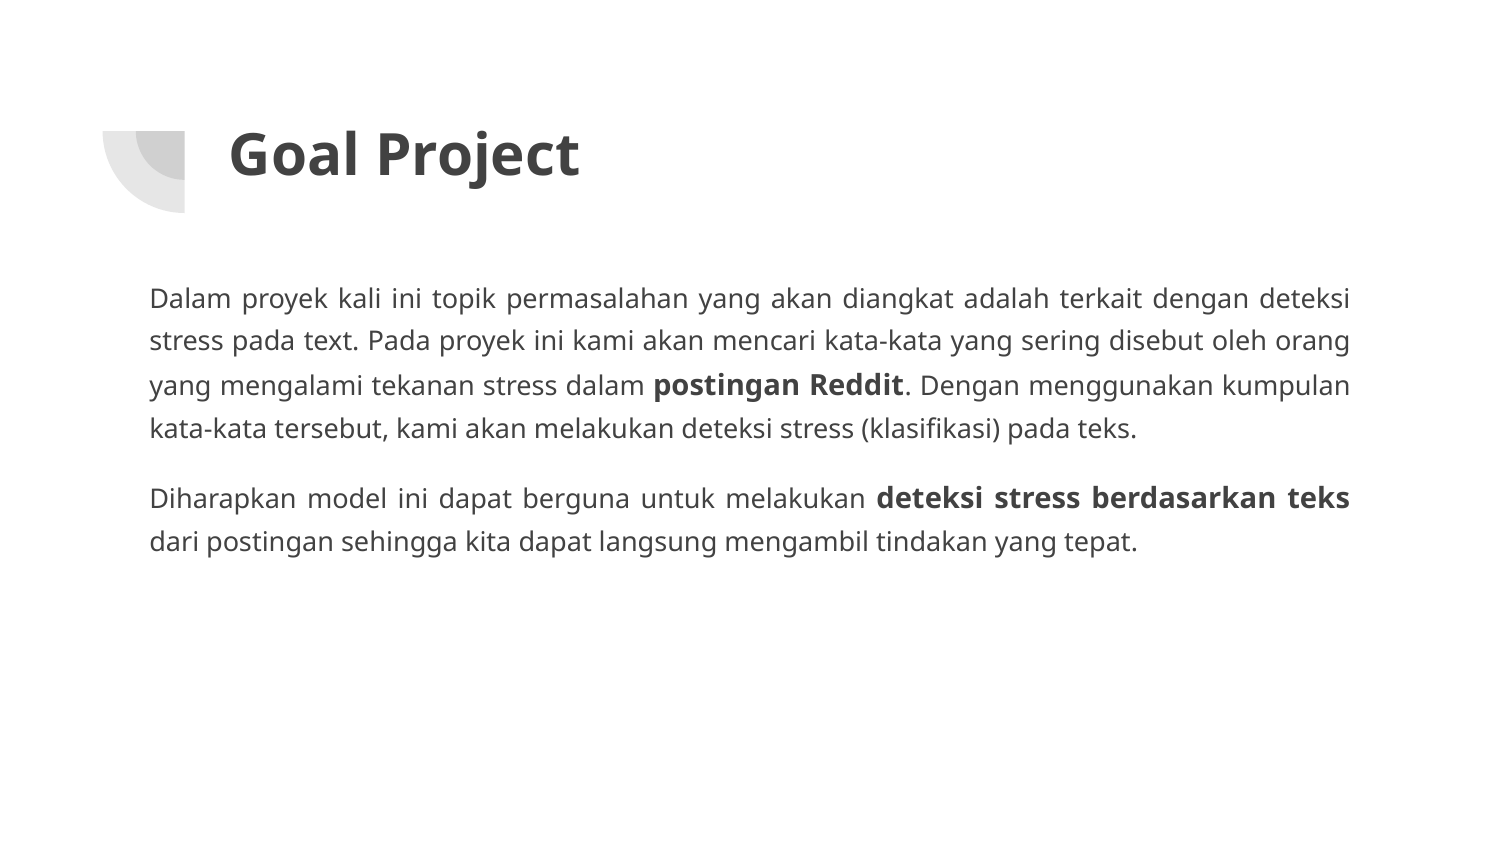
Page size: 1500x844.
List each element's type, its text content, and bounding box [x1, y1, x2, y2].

title Goal Project [213, 98, 1368, 263]
list Dalam proyek kali ini topik permasalahan yang akan diangkat adalah terkait dengan deteksi stress pada text. Pada proyek ini kami akan mencari kata-kata yang sering disebut oleh orang yang mengalami tekanan stress dalam postingan Reddit. Dengan menggunakan kumpulan kata-kata tersebut, kami akan melakukan deteksi stress (klasifikasi) pada teks. Diharapkan model ini dapat berguna untuk melakukan deteksi stress berdasarkan teks dari postingan sehingga kita dapat langsung mengambil tindakan yang tepat. [134, 259, 1366, 661]
